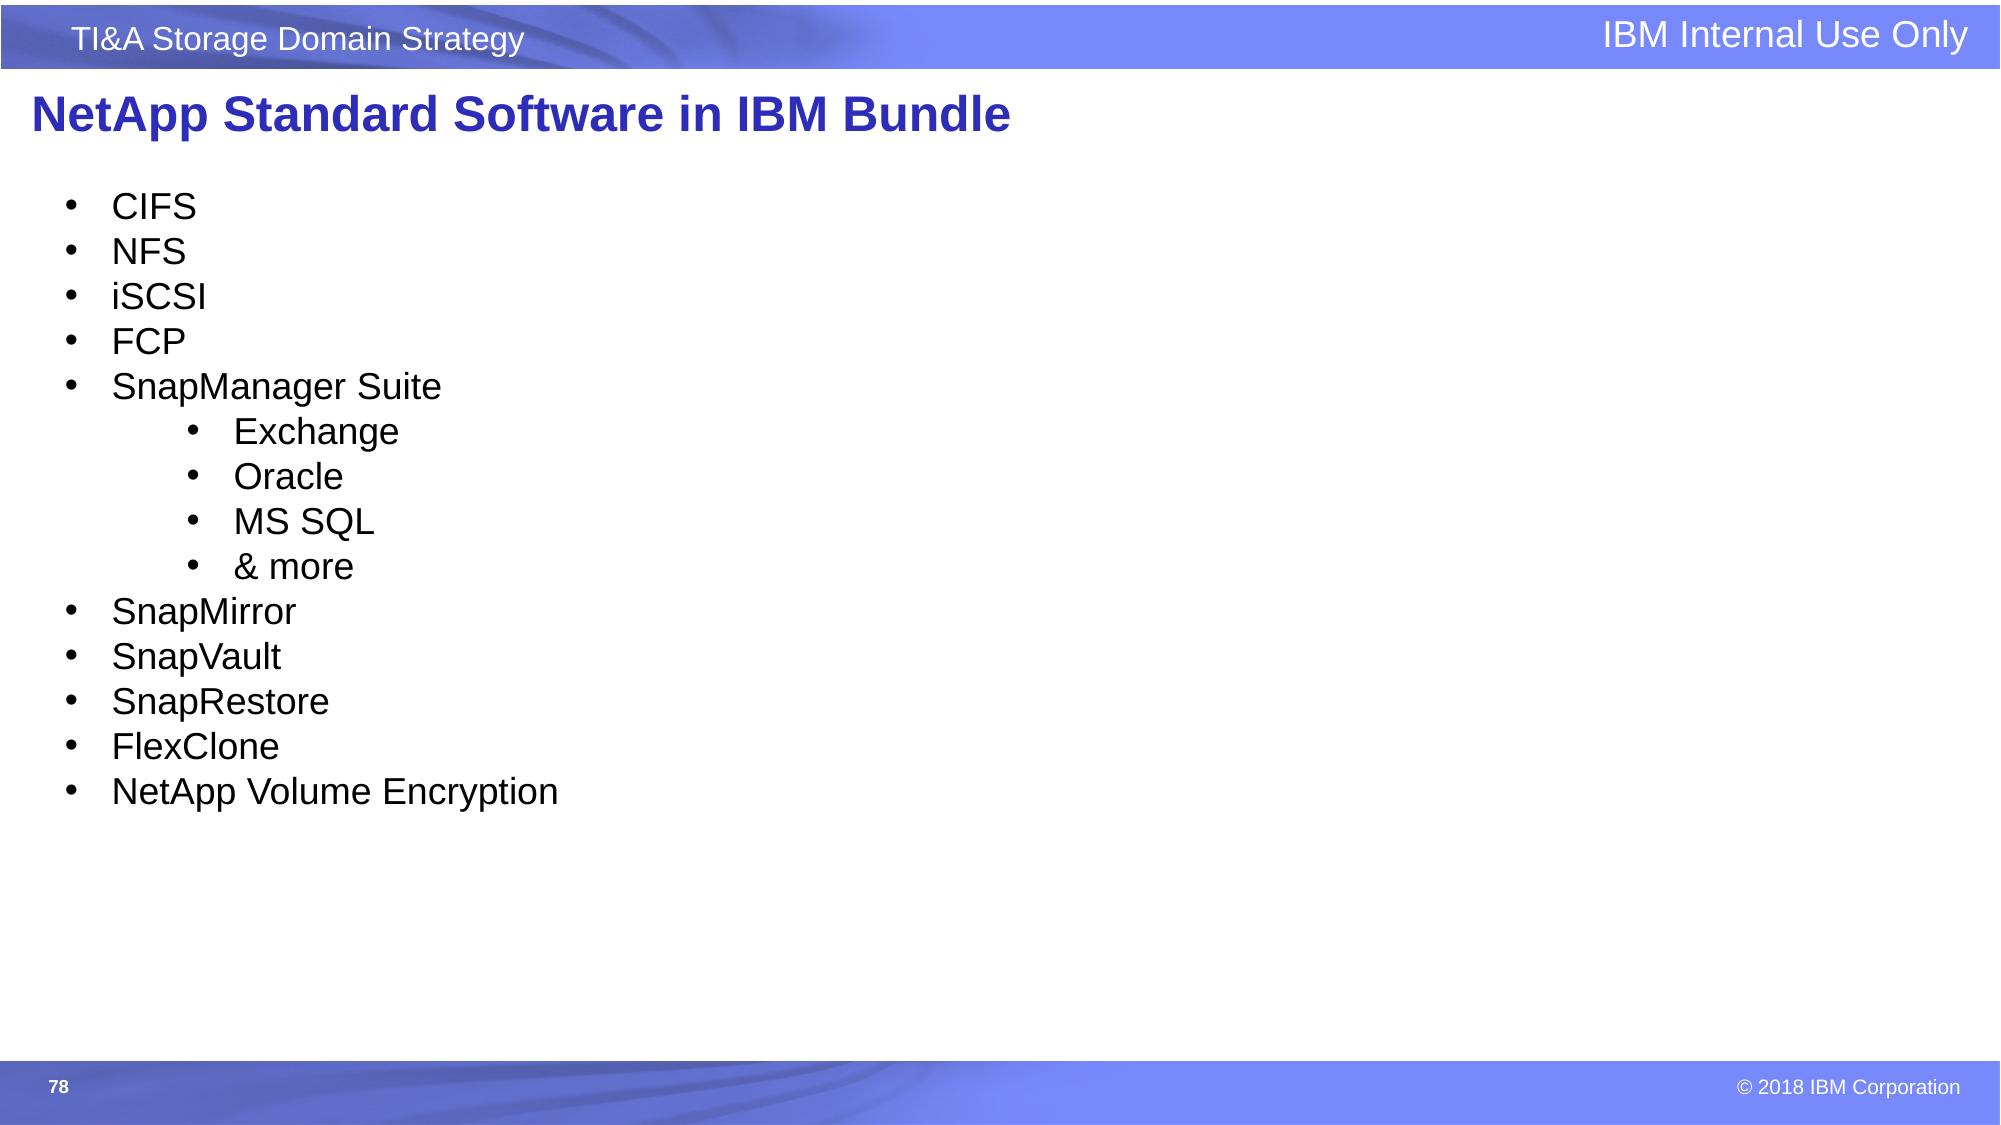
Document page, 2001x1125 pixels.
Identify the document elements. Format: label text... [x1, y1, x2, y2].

picture [0, 1061, 2000, 1125]
text_box CIFS NFS iSCSI FCP SnapManager Suite Exchange Oracle MS SQL & more SnapMirror SnapVault SnapRestore FlexClone NetApp Volume Encryption [50, 174, 1350, 820]
title NetApp Standard Software in IBM Bundle [16, 73, 1820, 150]
picture [1, 5, 2000, 69]
